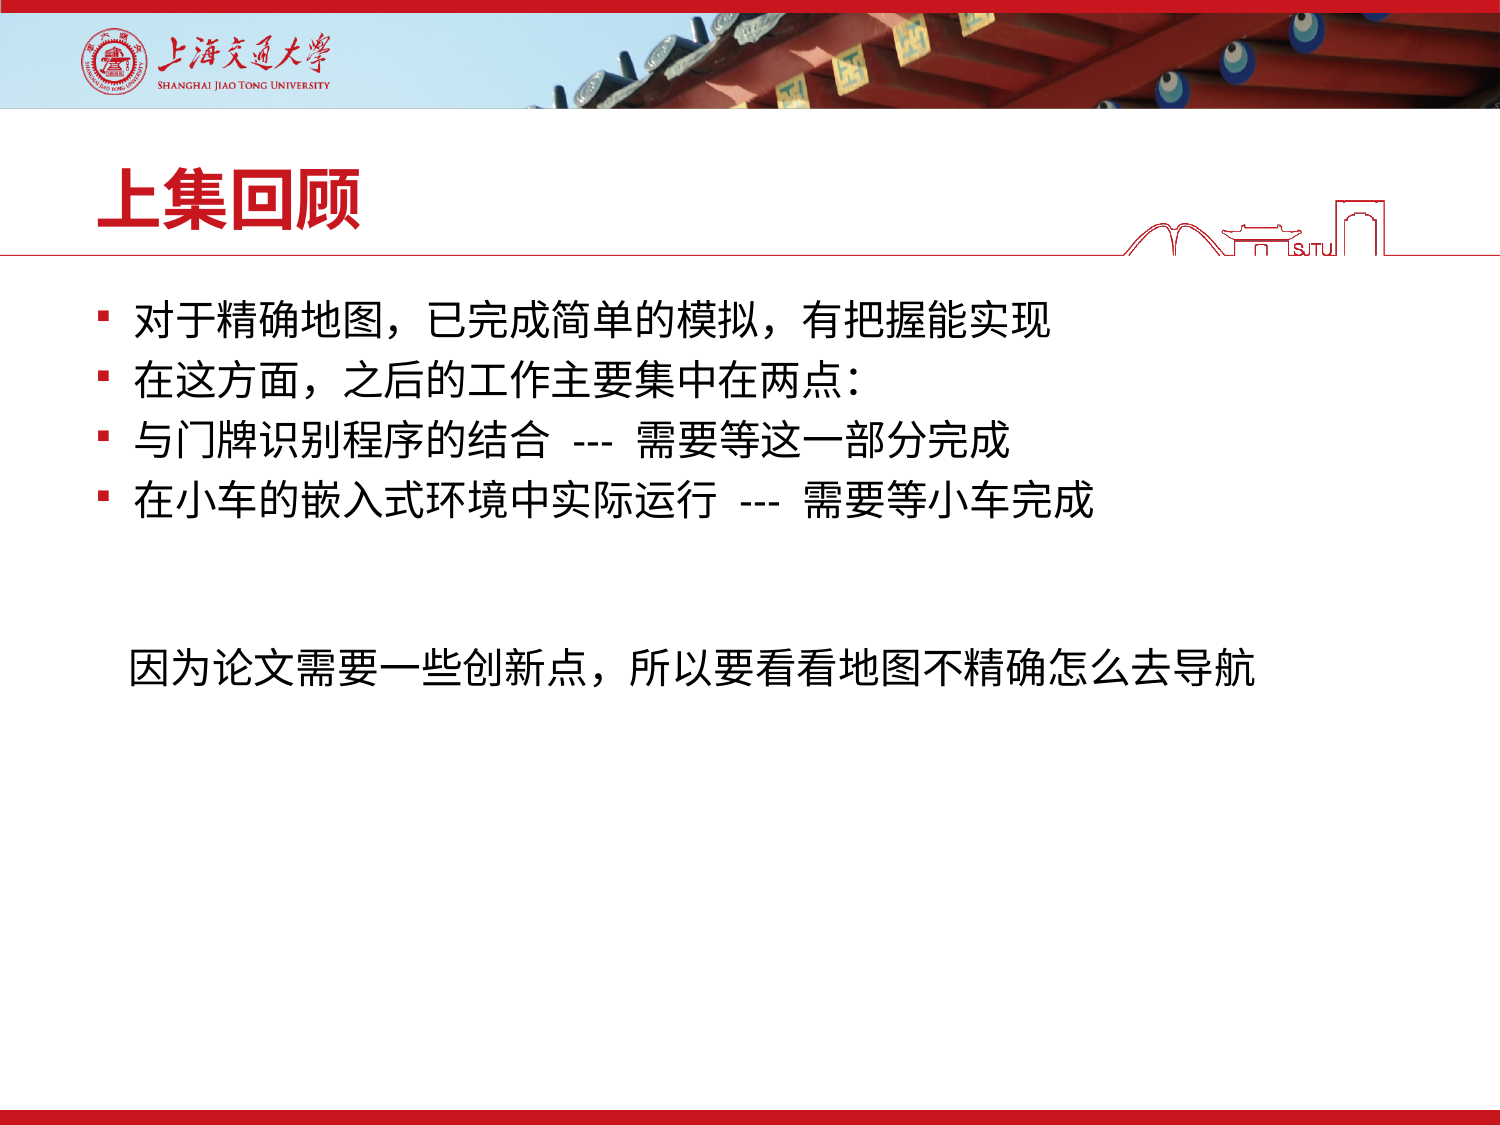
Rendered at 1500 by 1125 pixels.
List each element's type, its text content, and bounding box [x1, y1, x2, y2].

picture [0, 200, 1500, 256]
text_box 上集回顾 [81, 159, 1455, 254]
text_box 对于精确地图，已完成简单的模拟，有把握能实现 在这方面，之后的工作主要集中在两点： 与门牌识别程序的结合 --- 需要等这一部分完成 在小车的嵌入式环境中实际运行 --- 需要等小车完成 因为论文需要一些创新点，所以要看看地图不精确怎么去导航 [81, 276, 1455, 1084]
picture [0, 0, 1500, 109]
